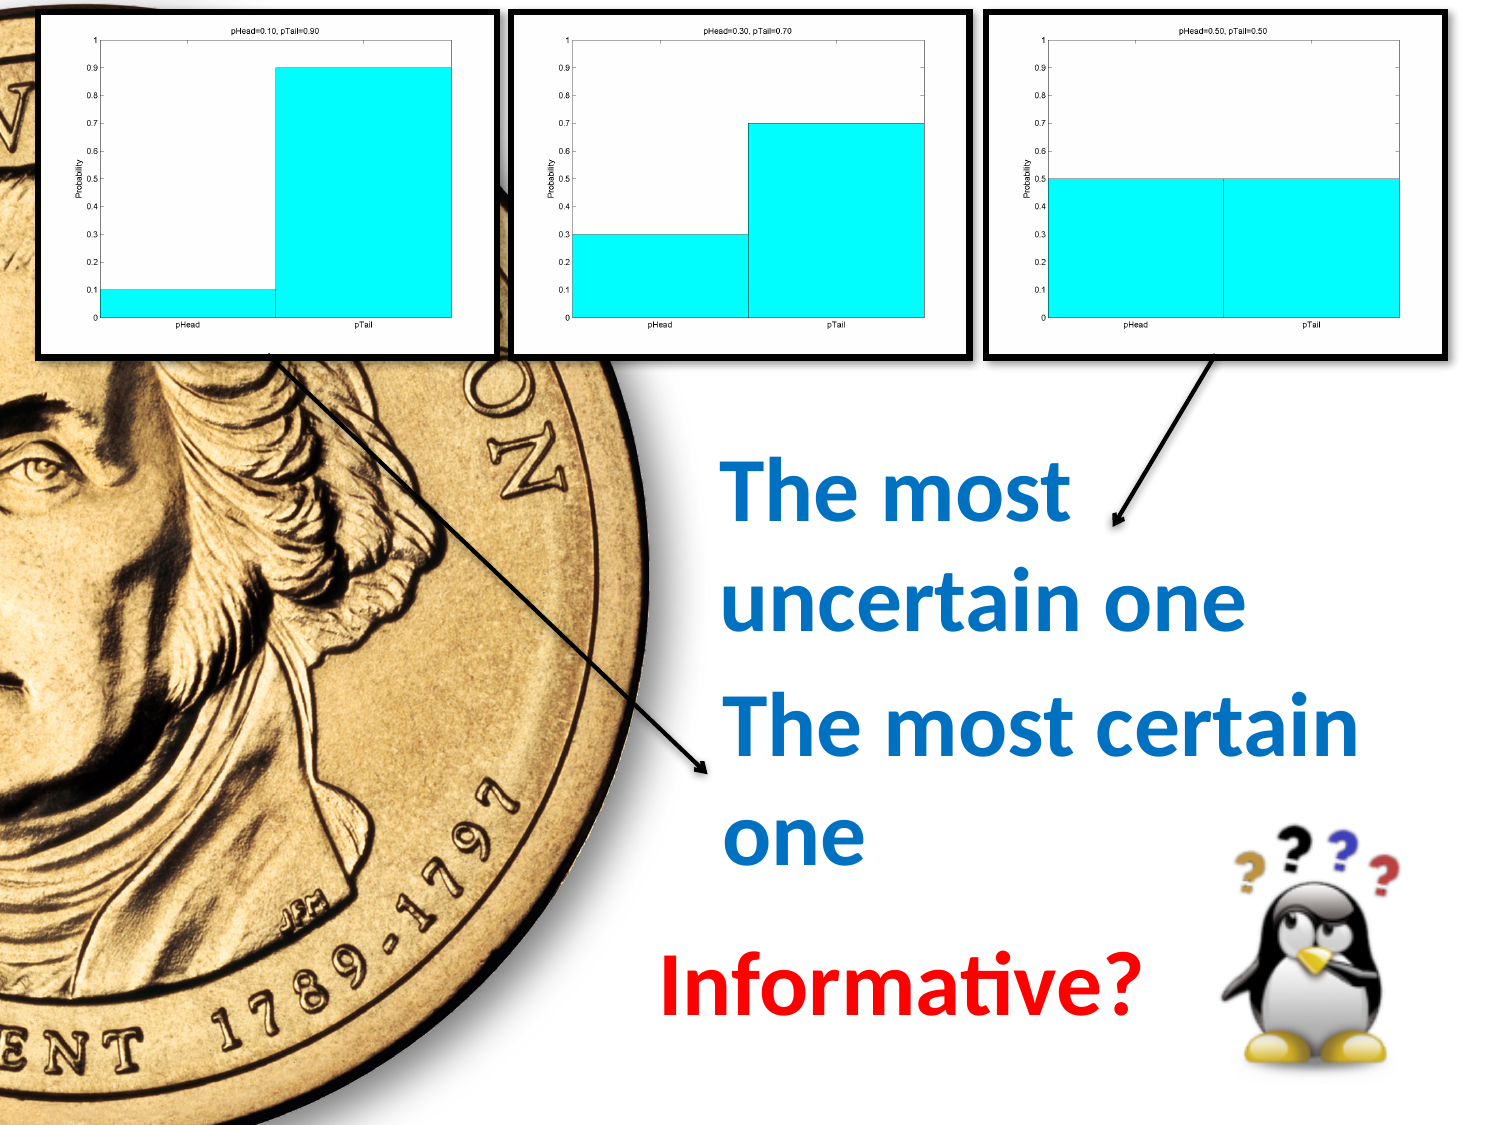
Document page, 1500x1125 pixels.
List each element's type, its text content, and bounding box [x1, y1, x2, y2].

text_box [267, 353, 709, 777]
picture [988, 14, 1443, 355]
text_box The most uncertain one [713, 422, 1442, 656]
text_box Informative? [664, 916, 1175, 1042]
picture [0, 0, 968, 1125]
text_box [1112, 353, 1217, 528]
text_box The most certain one [707, 656, 1445, 892]
picture [1180, 820, 1446, 1085]
